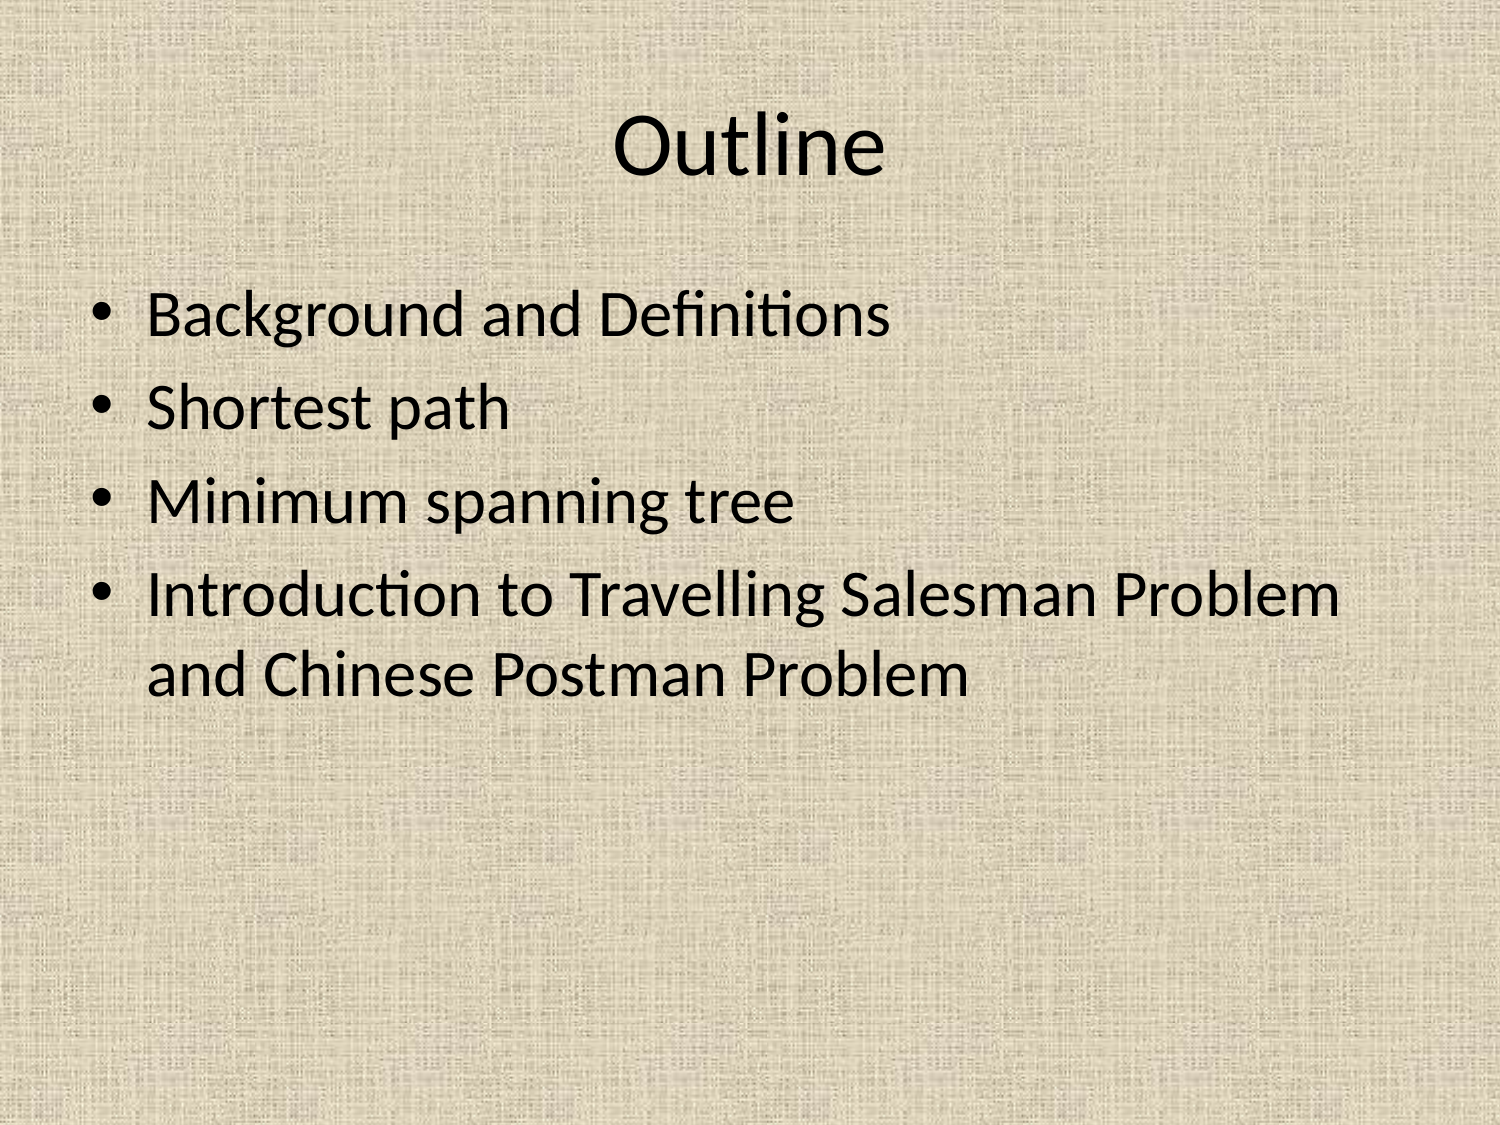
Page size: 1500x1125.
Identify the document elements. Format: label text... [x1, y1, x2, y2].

list Background and Definitions Shortest path Minimum spanning tree Introduction to Travelling Salesman Problem and Chinese Postman Problem [75, 262, 1425, 1005]
title Outline [75, 45, 1425, 233]
picture [0, 0, 1500, 1125]
